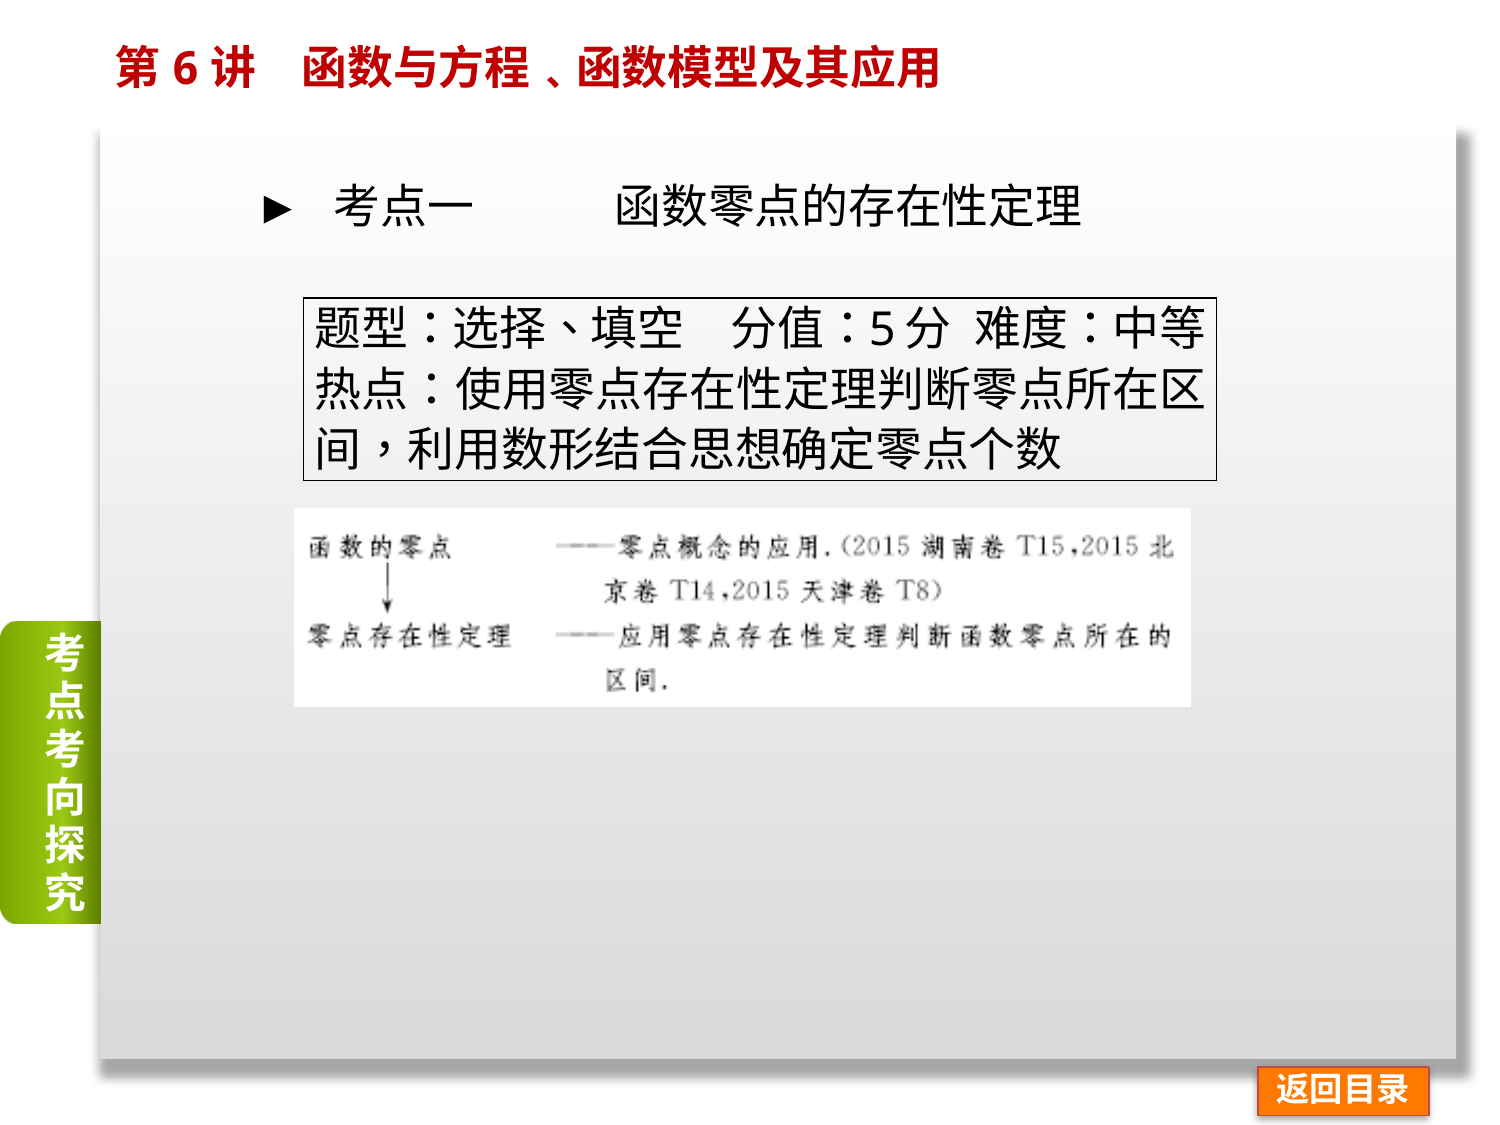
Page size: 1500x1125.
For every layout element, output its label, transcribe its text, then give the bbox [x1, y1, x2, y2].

picture [0, 621, 101, 924]
text_box 第6讲 函数与方程﹑函数模型及其应用 [100, 27, 1199, 106]
text_box 返回目录 [1257, 1066, 1430, 1116]
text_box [159, 176, 1362, 1060]
